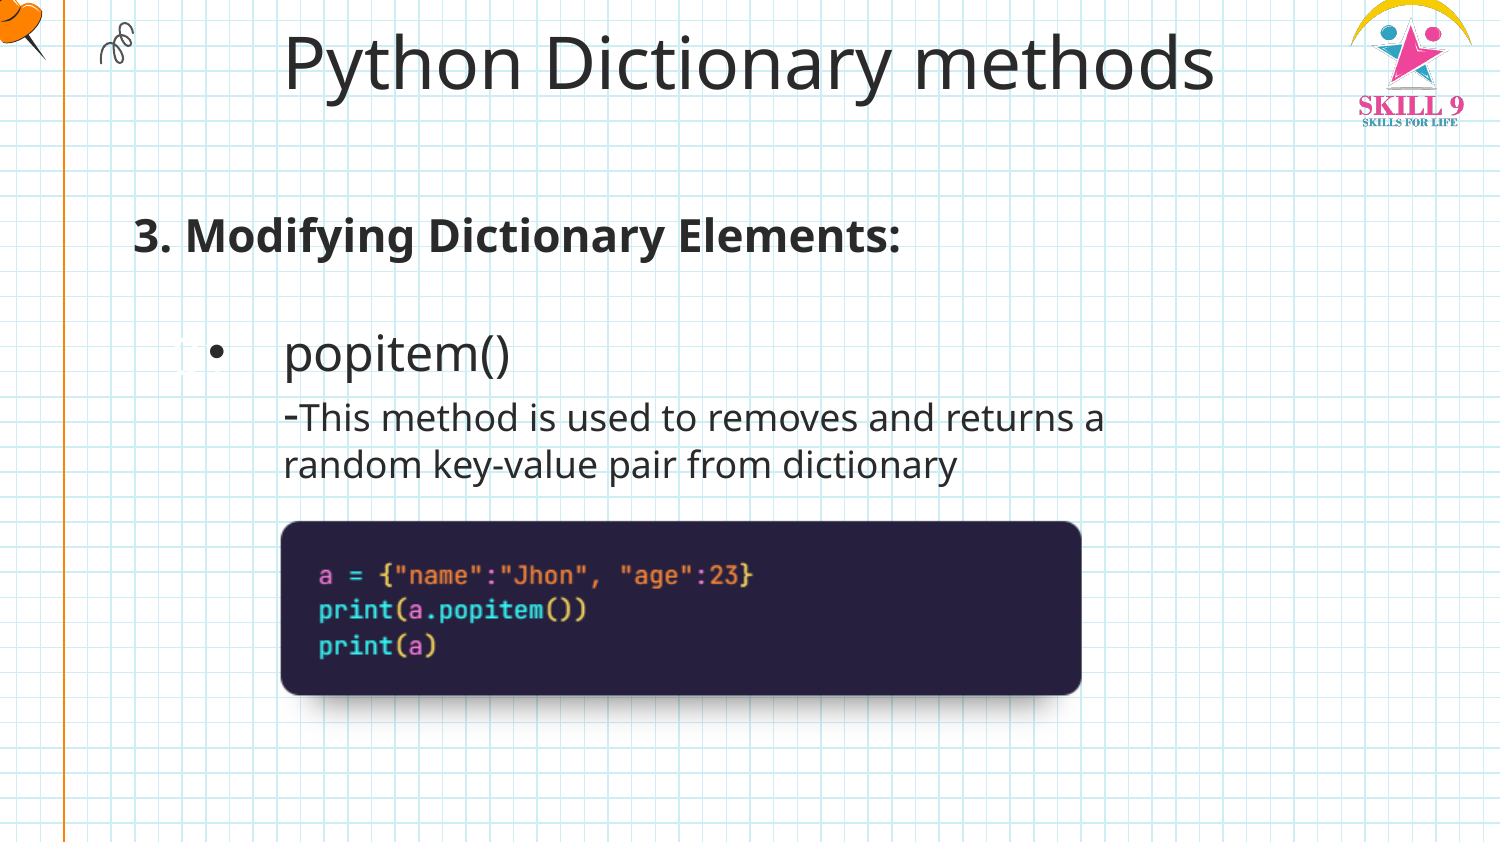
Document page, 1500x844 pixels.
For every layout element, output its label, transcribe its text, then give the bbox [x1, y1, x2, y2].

picture [180, 421, 1182, 796]
title Python Dictionary methods [118, 1, 1344, 96]
text_box 3. Modifying Dictionary Elements: popitem() -This method is used to removes and returns a random key-value pair from dictionary [118, 191, 1263, 275]
title 01 [132, 307, 271, 402]
picture [1349, 0, 1473, 129]
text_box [0, 0, 61, 52]
